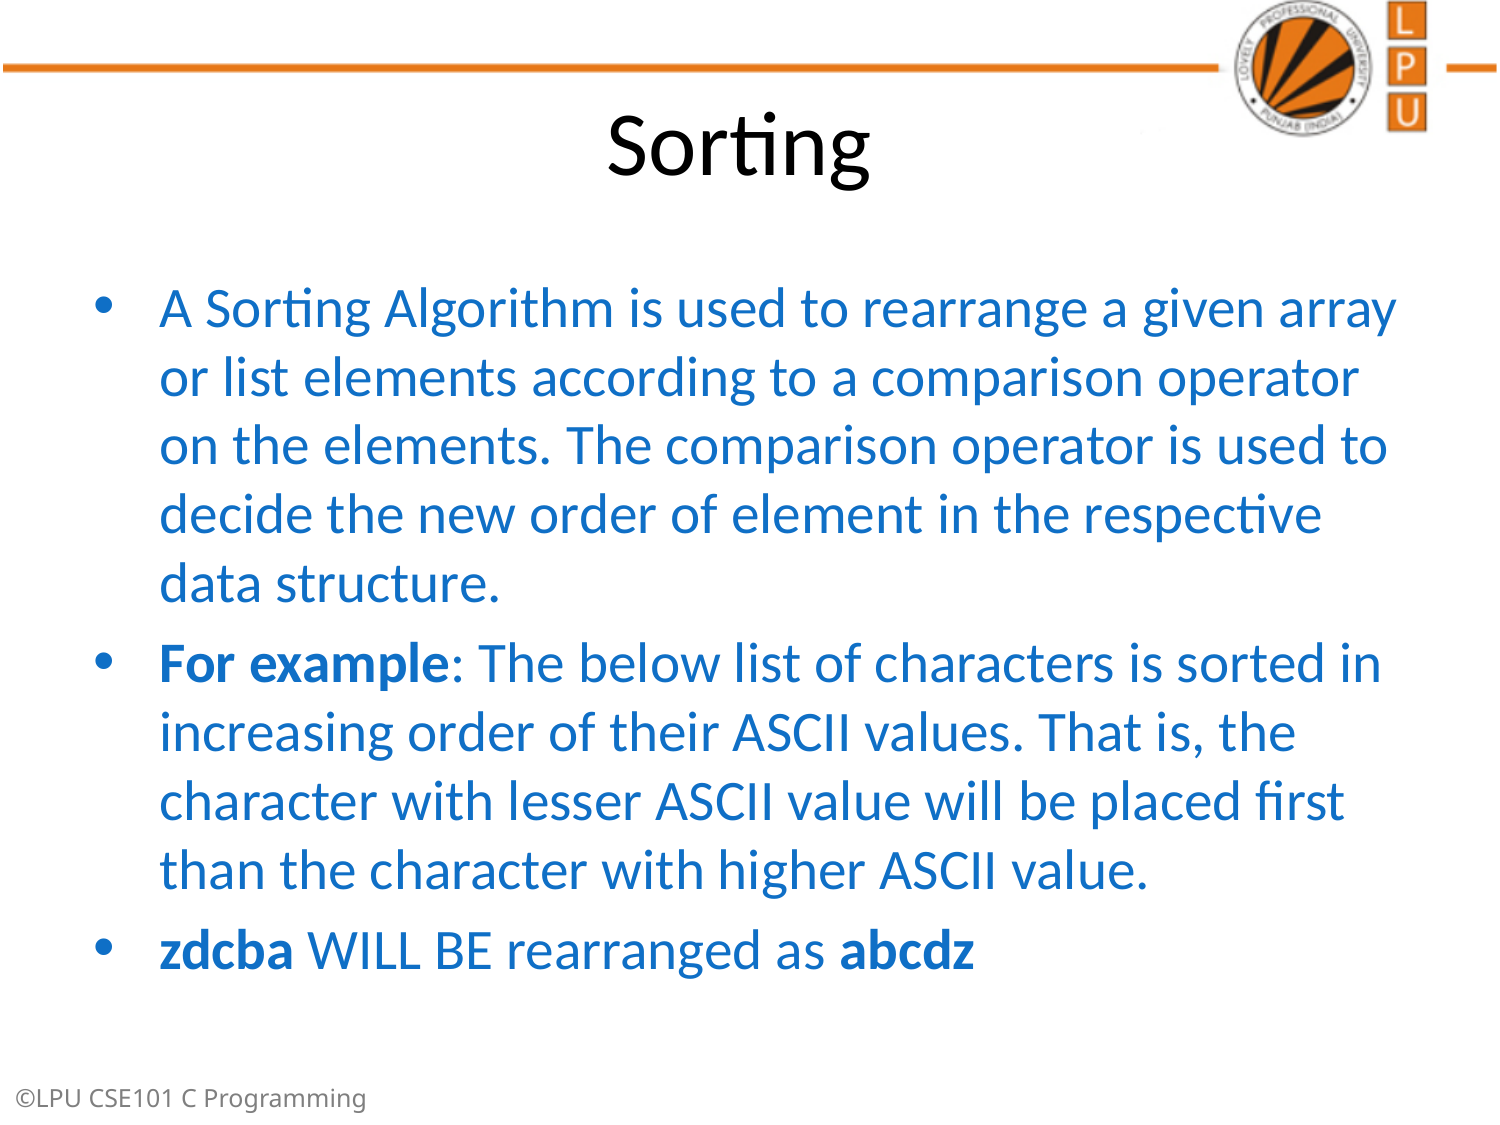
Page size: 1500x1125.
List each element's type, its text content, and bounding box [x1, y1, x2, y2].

list A Sorting Algorithm is used to rearrange a given array or list elements according to a comparison operator on the elements. The comparison operator is used to decide the new order of element in the respective data structure. For example: The below list of characters is sorted in increasing order of their ASCII values. That is, the character with lesser ASCII value will be placed first than the character with higher ASCII value. zdcba WILL BE rearranged as abcdz [75, 262, 1425, 1005]
picture [3, 0, 1500, 155]
title Sorting [75, 45, 1425, 233]
